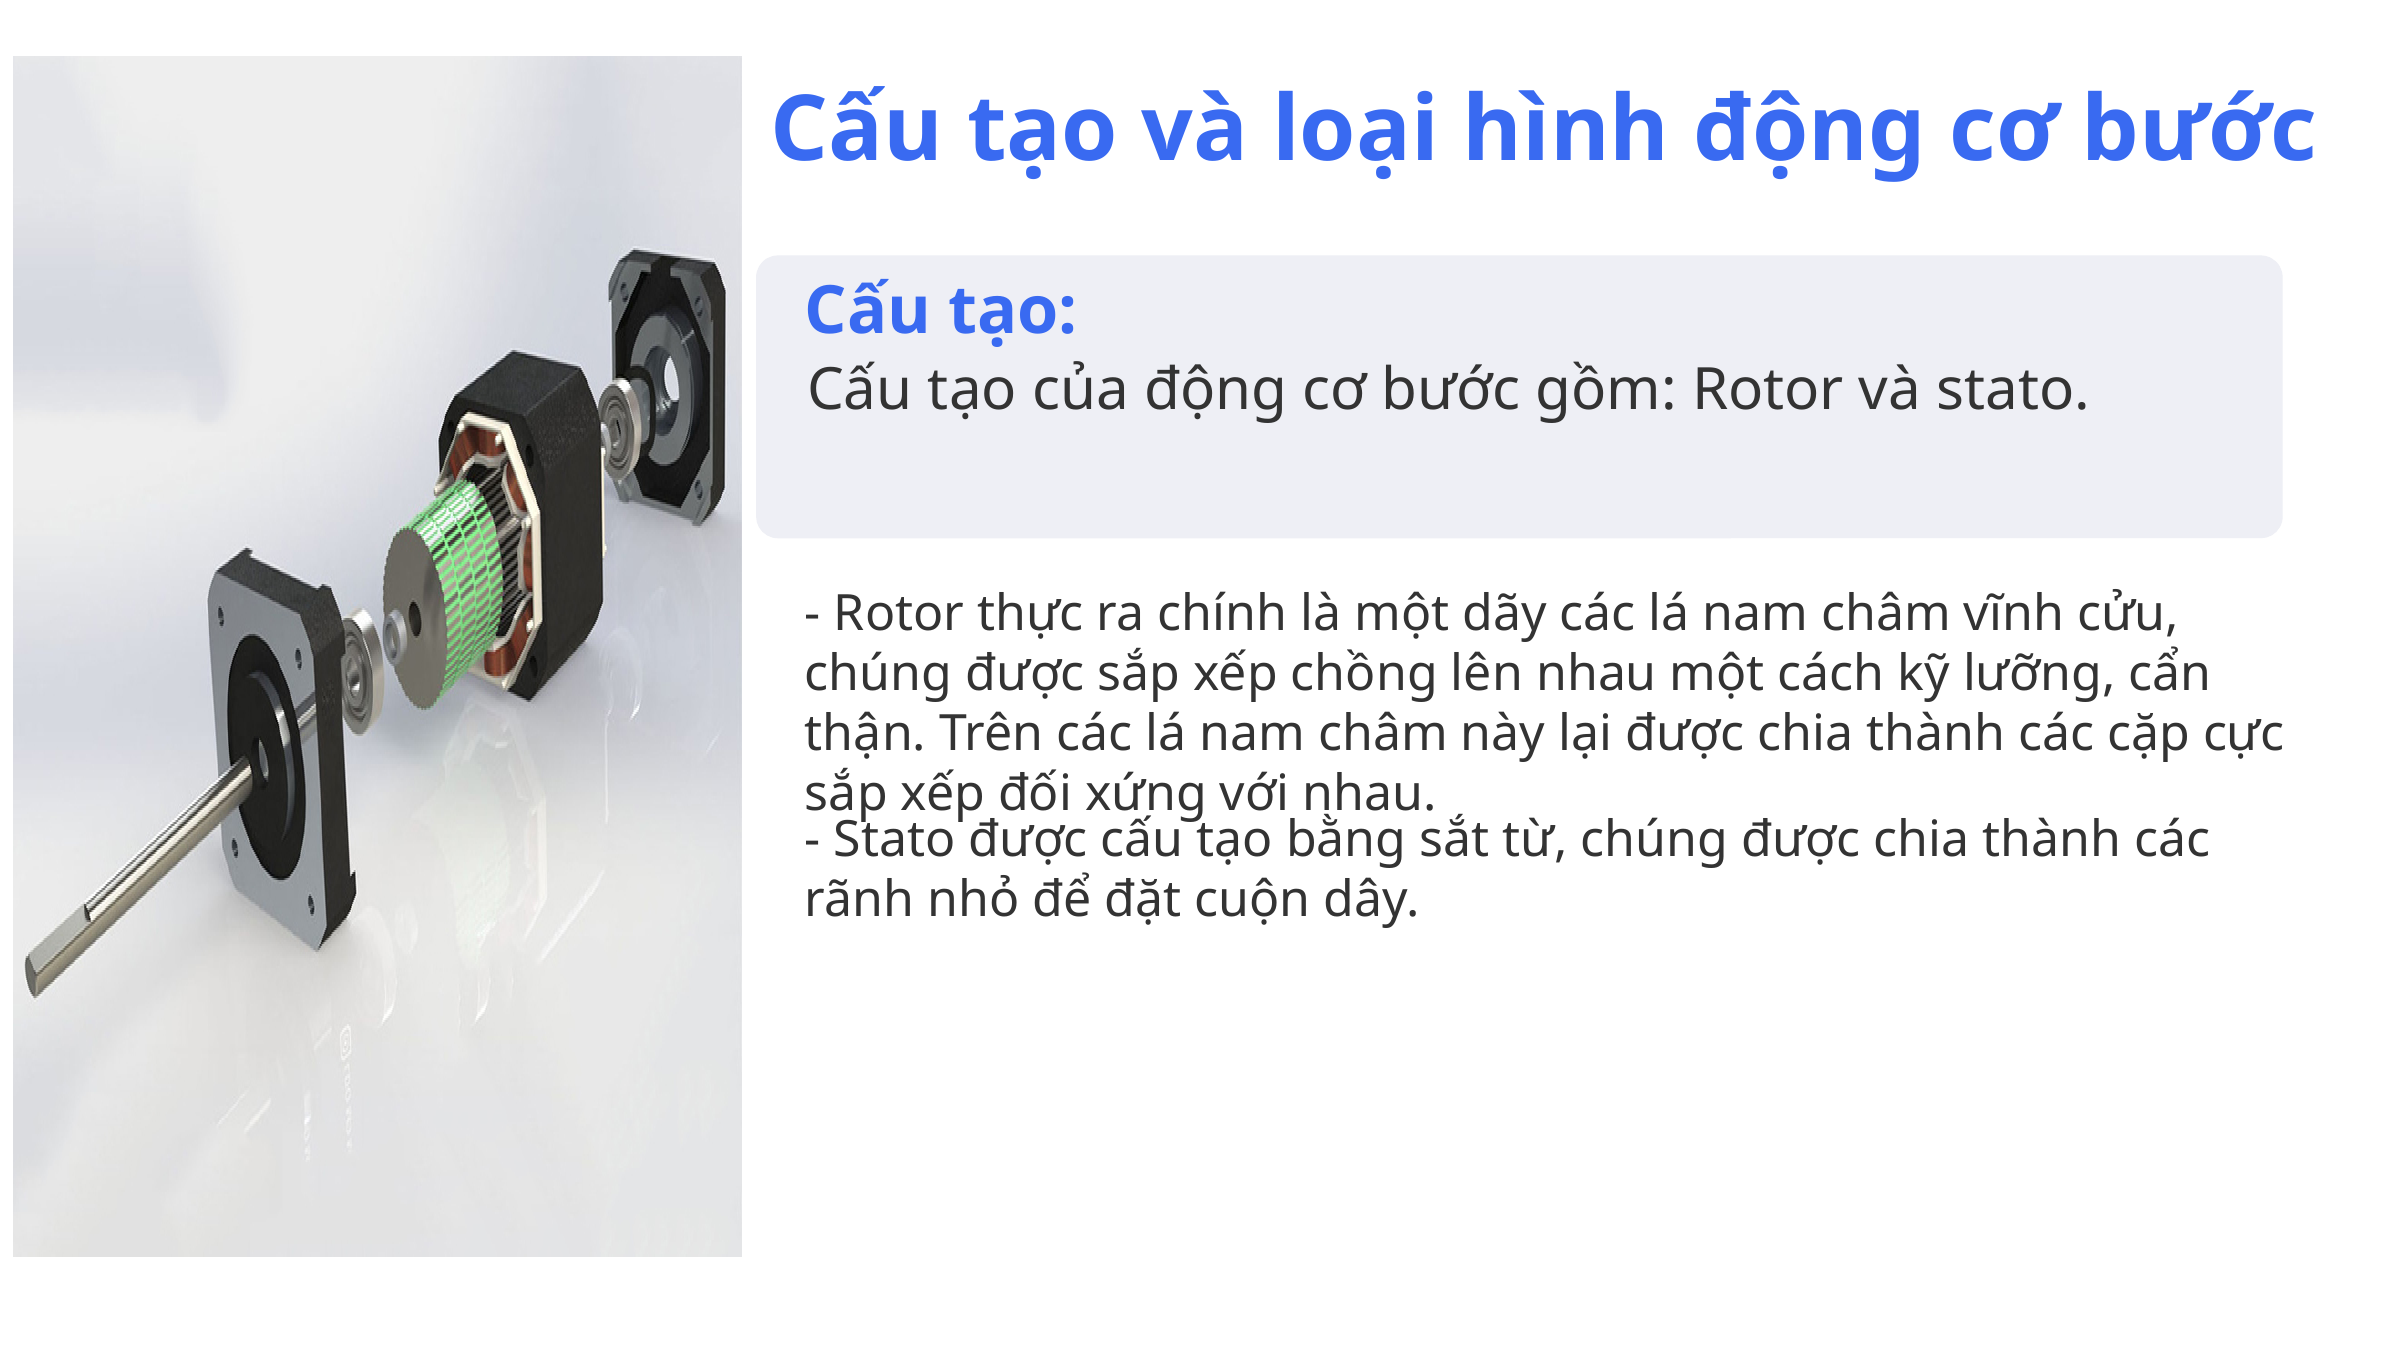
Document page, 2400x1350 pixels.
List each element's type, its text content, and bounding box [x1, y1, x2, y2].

text_box - Rotor thực ra chính là một dãy các lá nam châm vĩnh cửu, chúng được sắp xếp chồng lên nhau một cách kỹ lưỡng, cẩn thận. Trên các lá nam châm này lại được chia thành các cặp cực sắp xếp đối xứng với nhau. [790, 572, 2317, 873]
picture [13, 56, 742, 1257]
text_box [756, 255, 2283, 539]
text_box Cấu tạo: [790, 282, 1155, 340]
text_box Cấu tạo và loại hình động cơ bước [756, 57, 2084, 171]
text_box Cấu tạo của động cơ bước gồm: Rotor và stato. [792, 355, 2247, 472]
text_box - Stato được cấu tạo bằng sắt từ, chúng được chia thành các rãnh nhỏ để đặt cuộn dây. [790, 798, 2303, 979]
